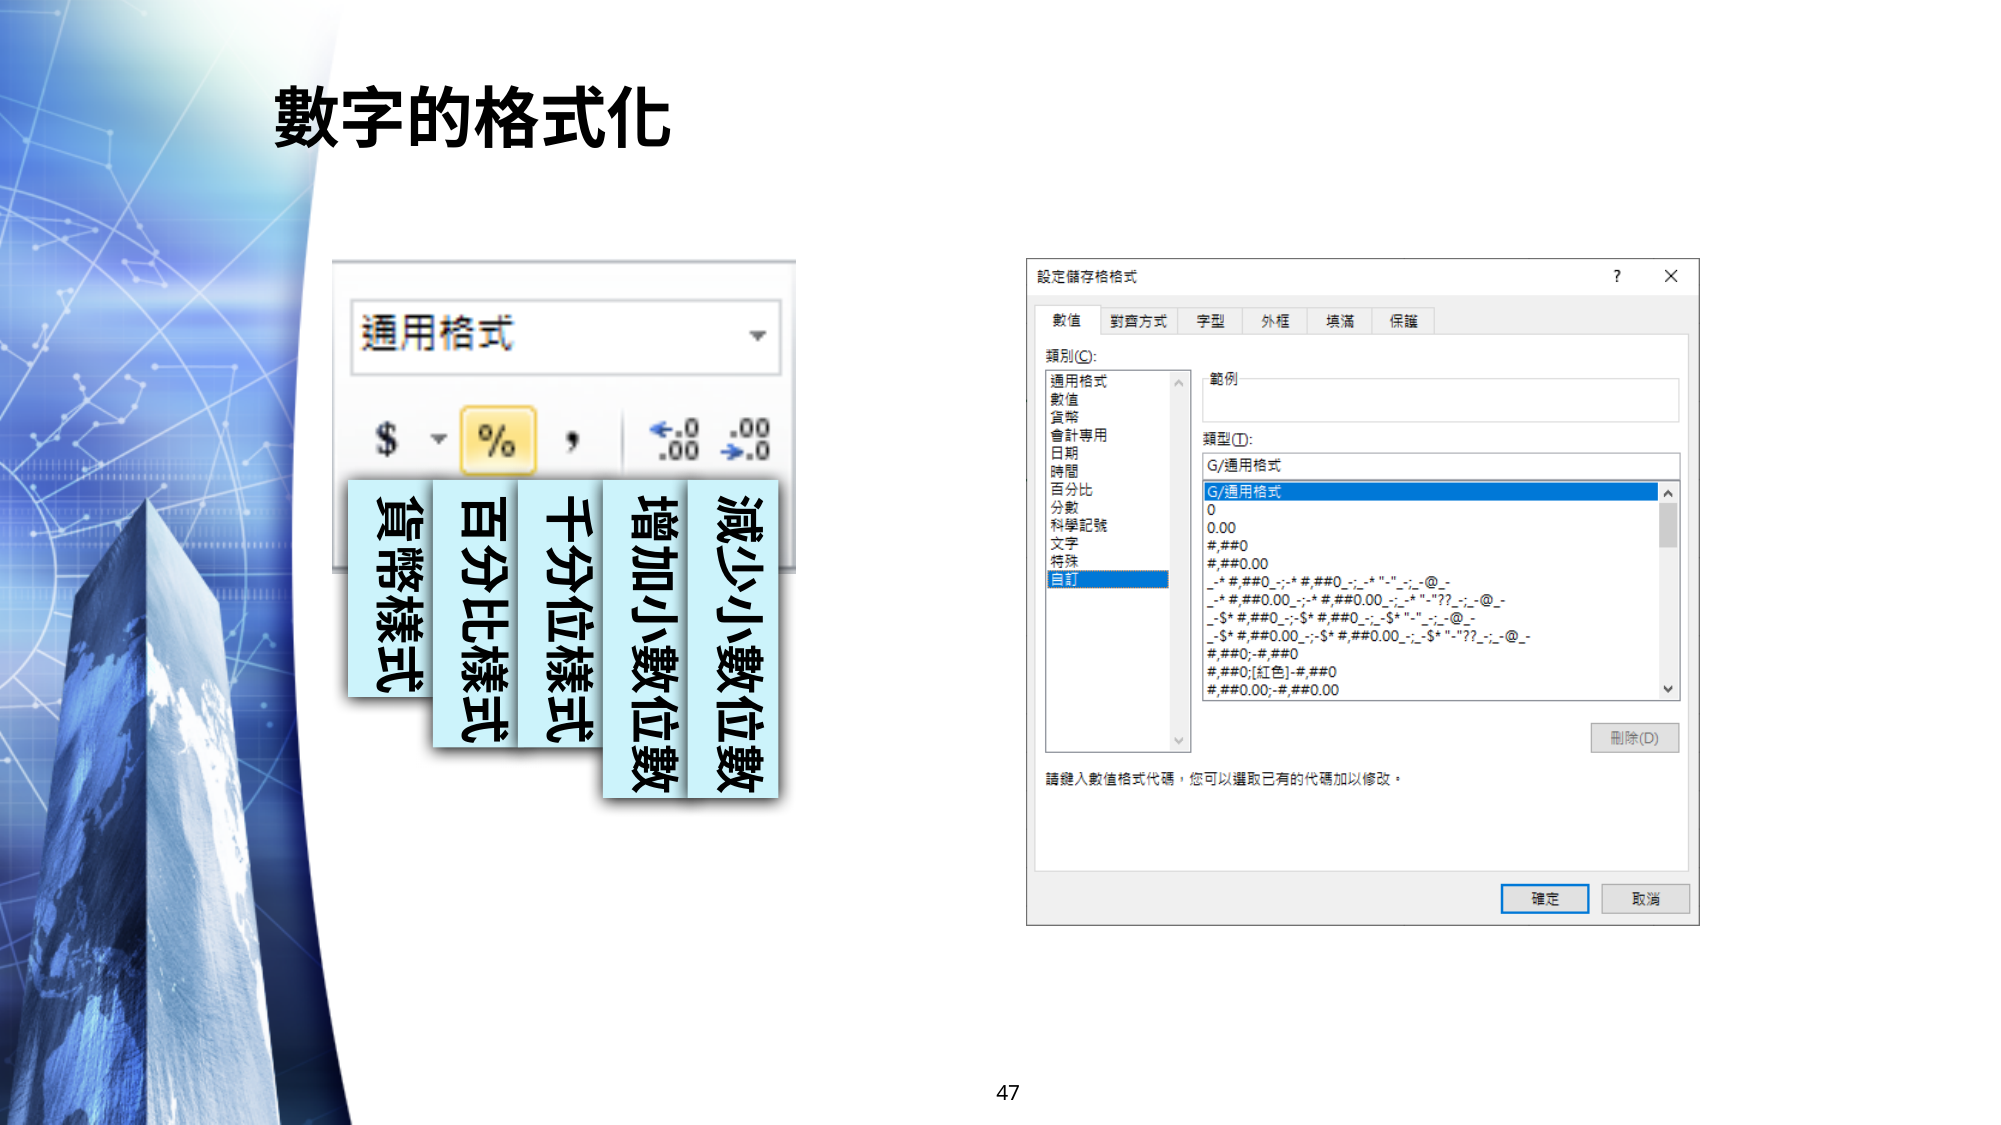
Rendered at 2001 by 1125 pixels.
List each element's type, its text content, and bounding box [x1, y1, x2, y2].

text_box 千分位樣式 [517, 574, 587, 748]
title 數字的格式化 [258, 75, 1809, 156]
slide_number 47 [916, 1071, 1100, 1115]
text_box 貨幣樣式 [347, 574, 418, 698]
text_box 增加小數位數 [602, 574, 673, 799]
text_box 減少小數位數 [687, 574, 779, 799]
text_box 百分比樣式 [432, 574, 504, 748]
picture [0, 0, 796, 1125]
picture [1025, 258, 1700, 926]
